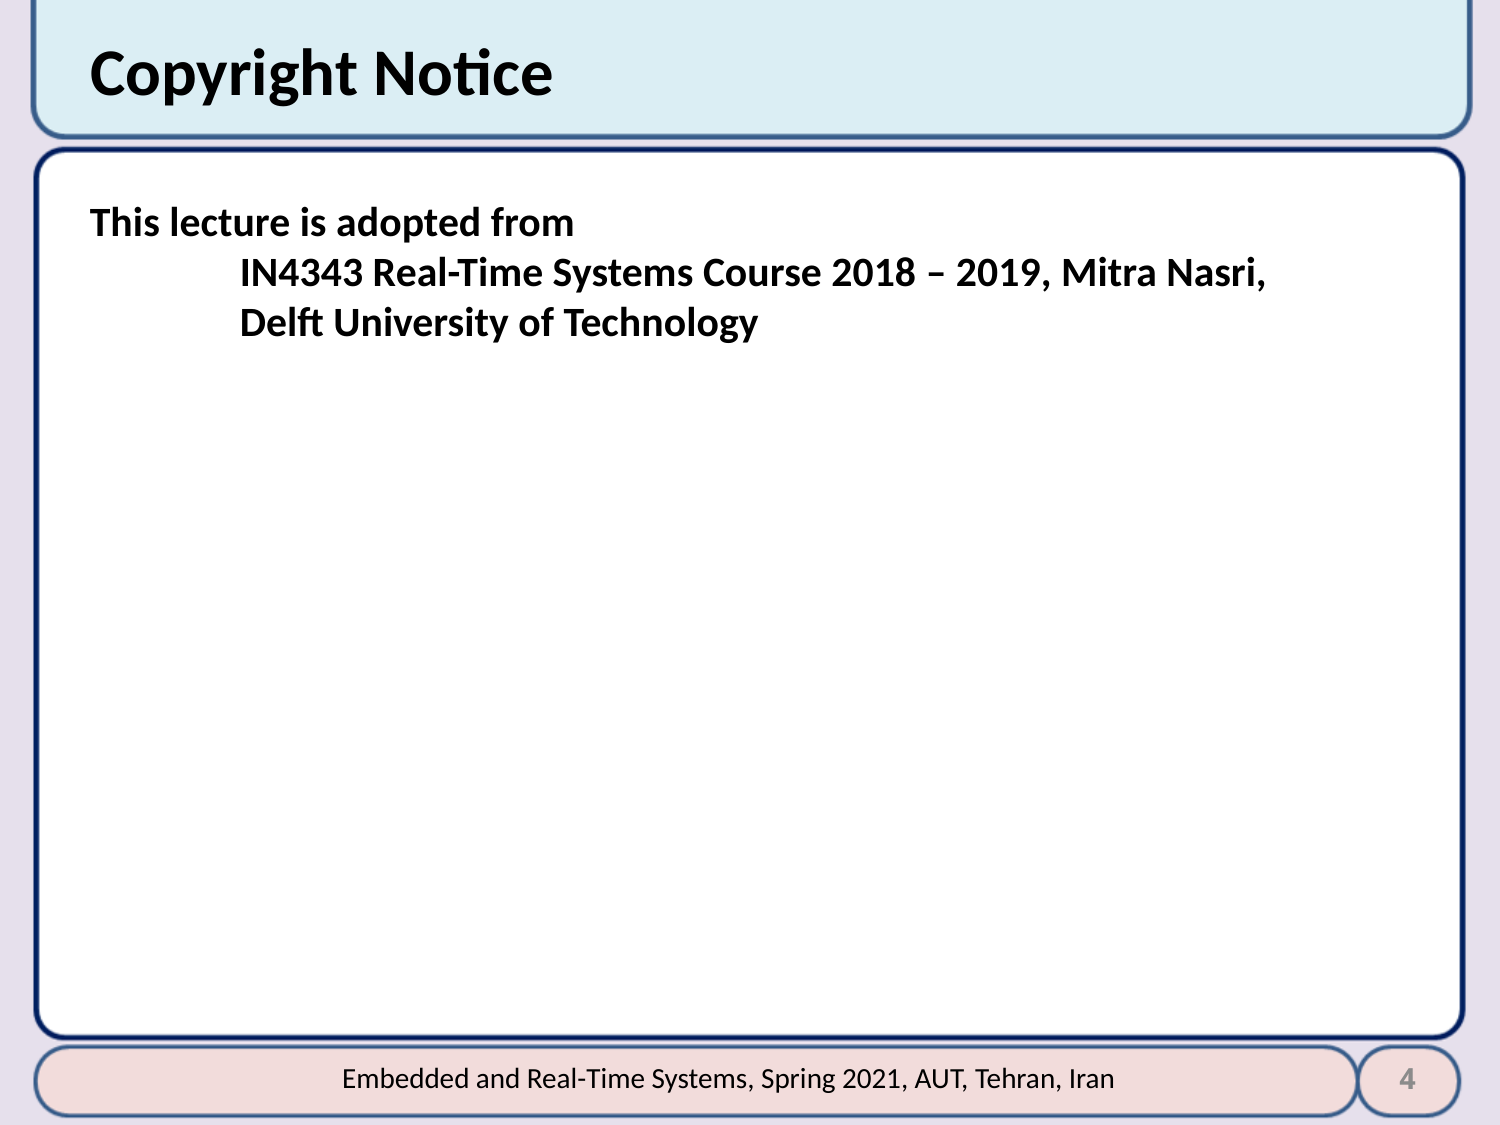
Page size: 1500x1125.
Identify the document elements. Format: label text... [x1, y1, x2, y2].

picture [0, 0, 1500, 1125]
title Copyright Notice [75, 0, 1425, 138]
text_box Embedded and Real-Time Systems, Spring 2021, AUT, Tehran, Iran [162, 1051, 1288, 1102]
slide_number 4 [1363, 1049, 1453, 1110]
text_box This lecture is adopted from IN4343 Real-Time Systems Course 2018 – 2019, Mitra Nasri, Delft University of Technology [74, 187, 1433, 593]
